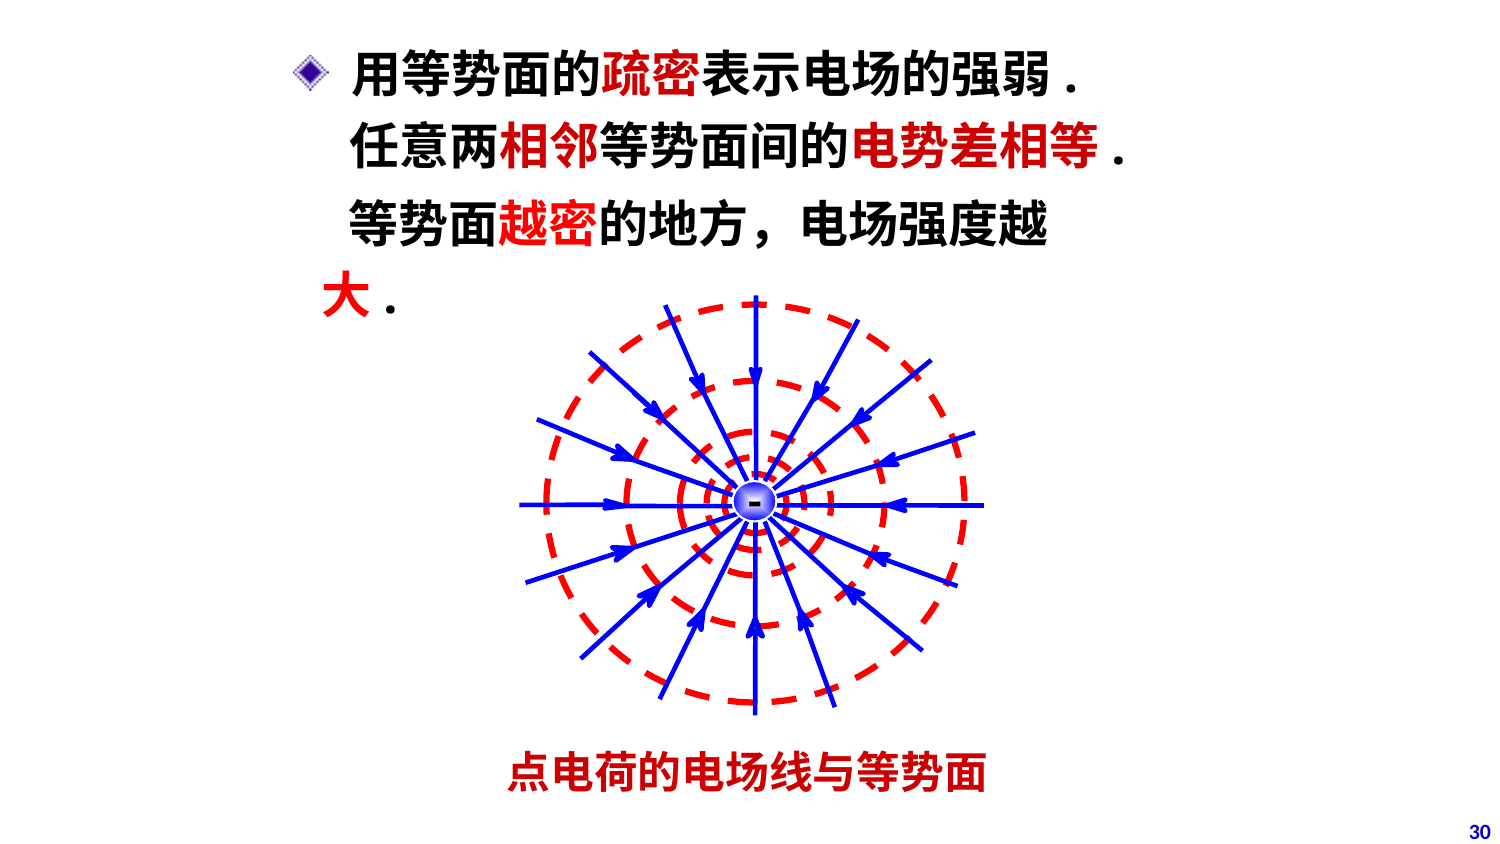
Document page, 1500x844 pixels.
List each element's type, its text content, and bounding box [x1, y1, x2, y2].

text_box 等势面越密的地方，电场强度越大. [306, 172, 1132, 332]
text_box 用等势面的疏密表示电场的强弱. [278, 23, 1104, 110]
slide_number 30 [1156, 805, 1500, 844]
text_box 任意两相邻等势面间的电势差相等. [334, 95, 1160, 182]
picture [293, 55, 329, 91]
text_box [461, 295, 1034, 806]
